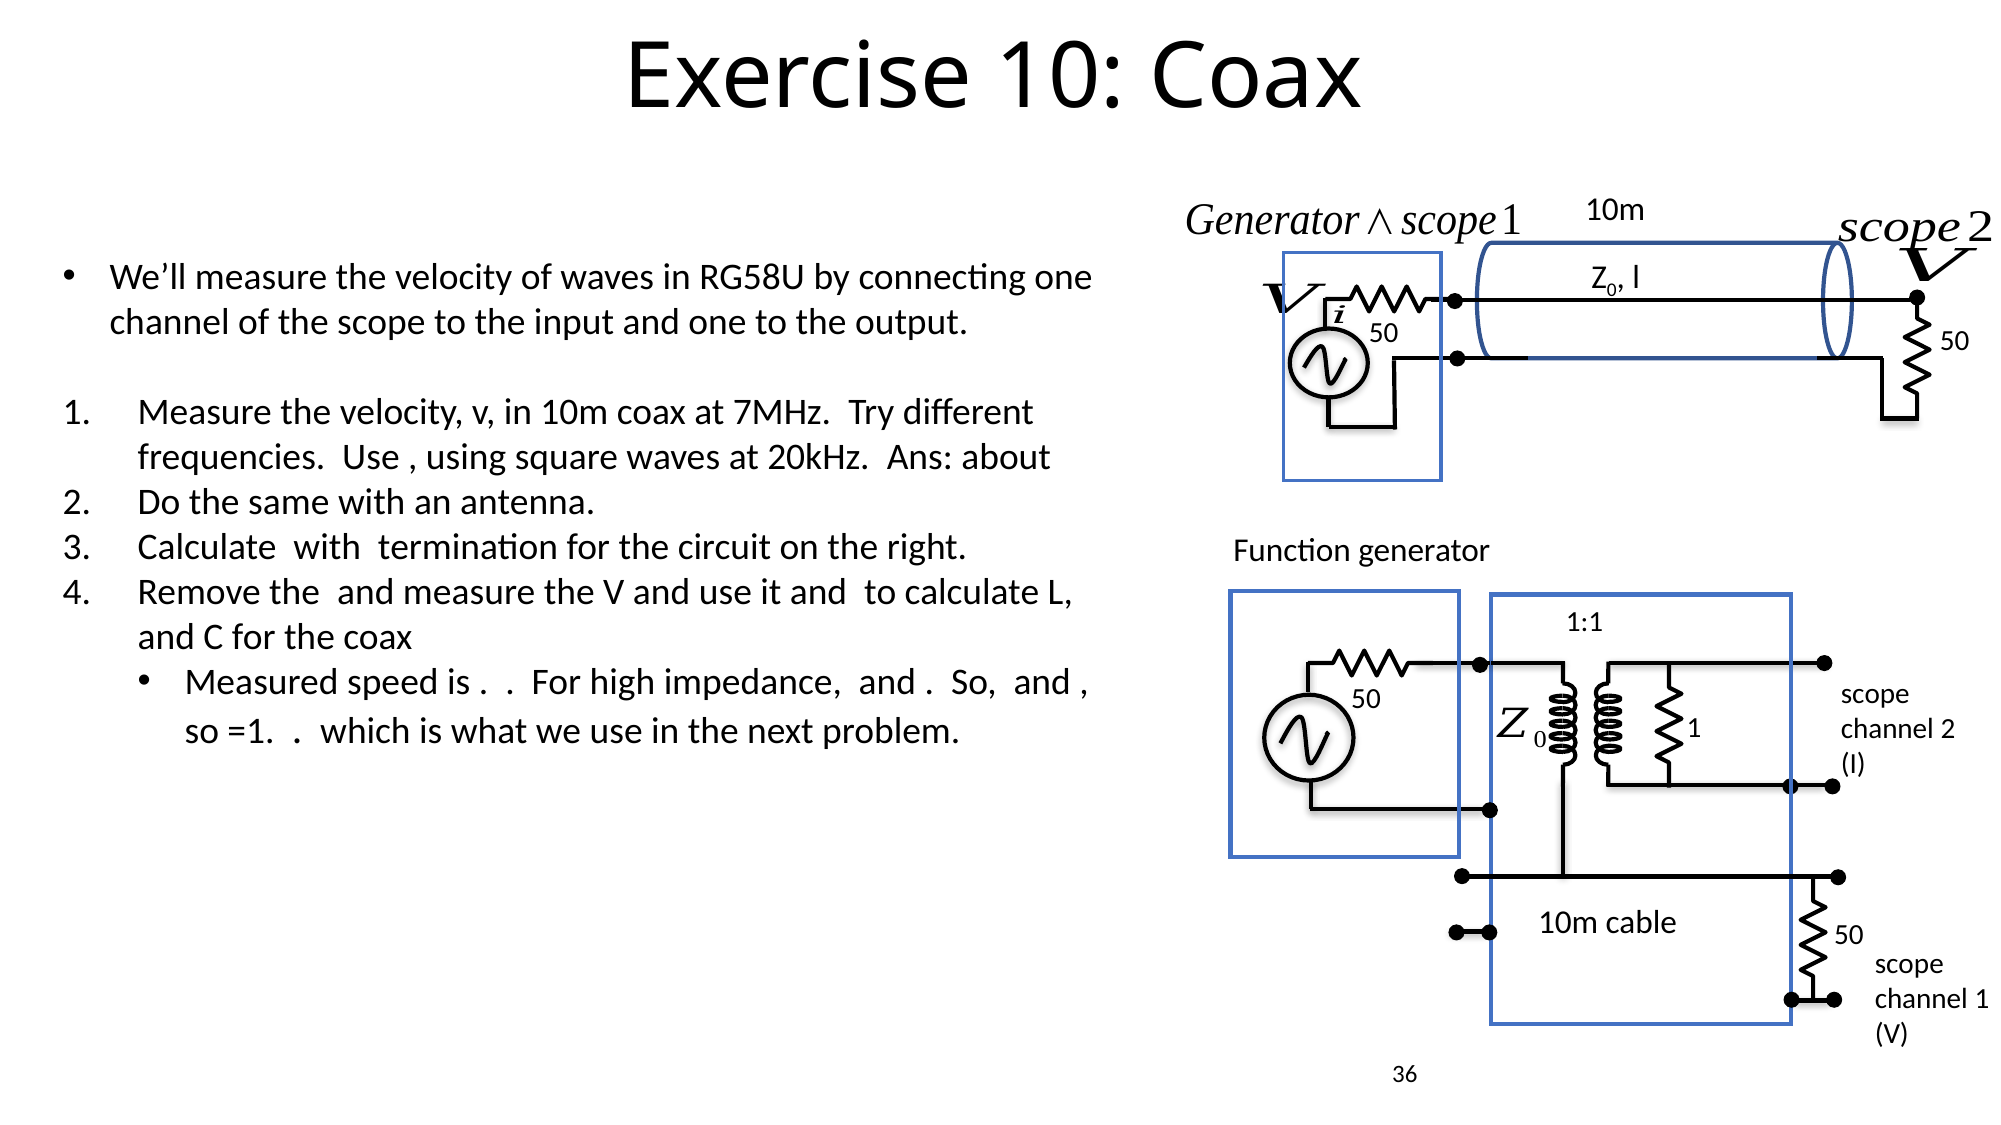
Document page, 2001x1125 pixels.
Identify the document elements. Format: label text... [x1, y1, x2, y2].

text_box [1184, 179, 2000, 481]
text_box Exercise 10: Coax [16, 15, 1971, 126]
slide_number 36 [1074, 738, 1425, 1125]
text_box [1218, 521, 2000, 1058]
